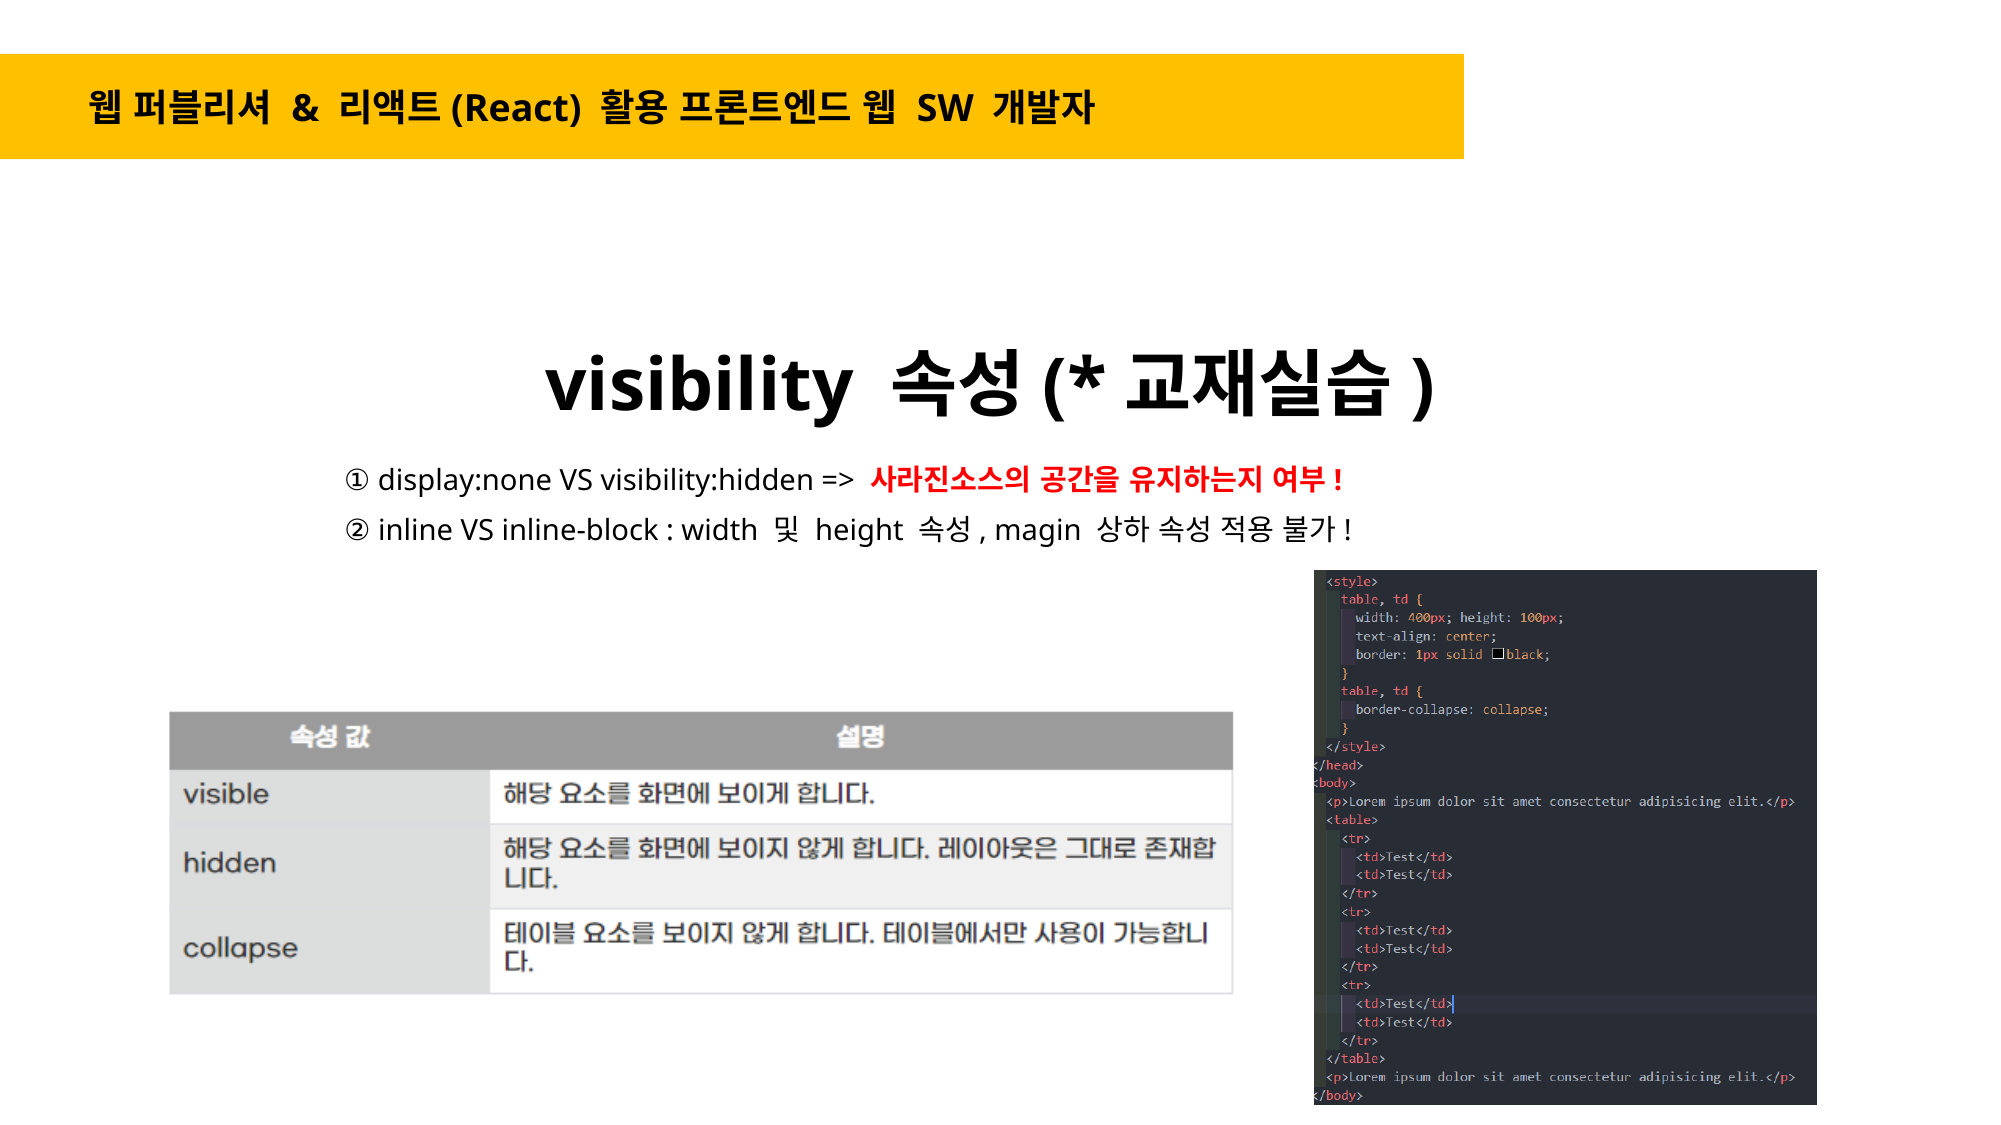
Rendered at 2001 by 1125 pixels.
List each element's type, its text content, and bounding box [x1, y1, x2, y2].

picture [165, 698, 1249, 1004]
text_box ② inline VS inline-block : width 및 height 속성, magin 상하 속성 적용 불가! [329, 504, 1831, 554]
text_box visibility 속성(*교재실습) [428, 330, 1572, 433]
picture [1314, 570, 1817, 1105]
text_box ① display:none VS visibility:hidden => 사라진소스의 공간을 유지하는지 여부! [329, 453, 1671, 504]
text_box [0, 53, 1464, 160]
